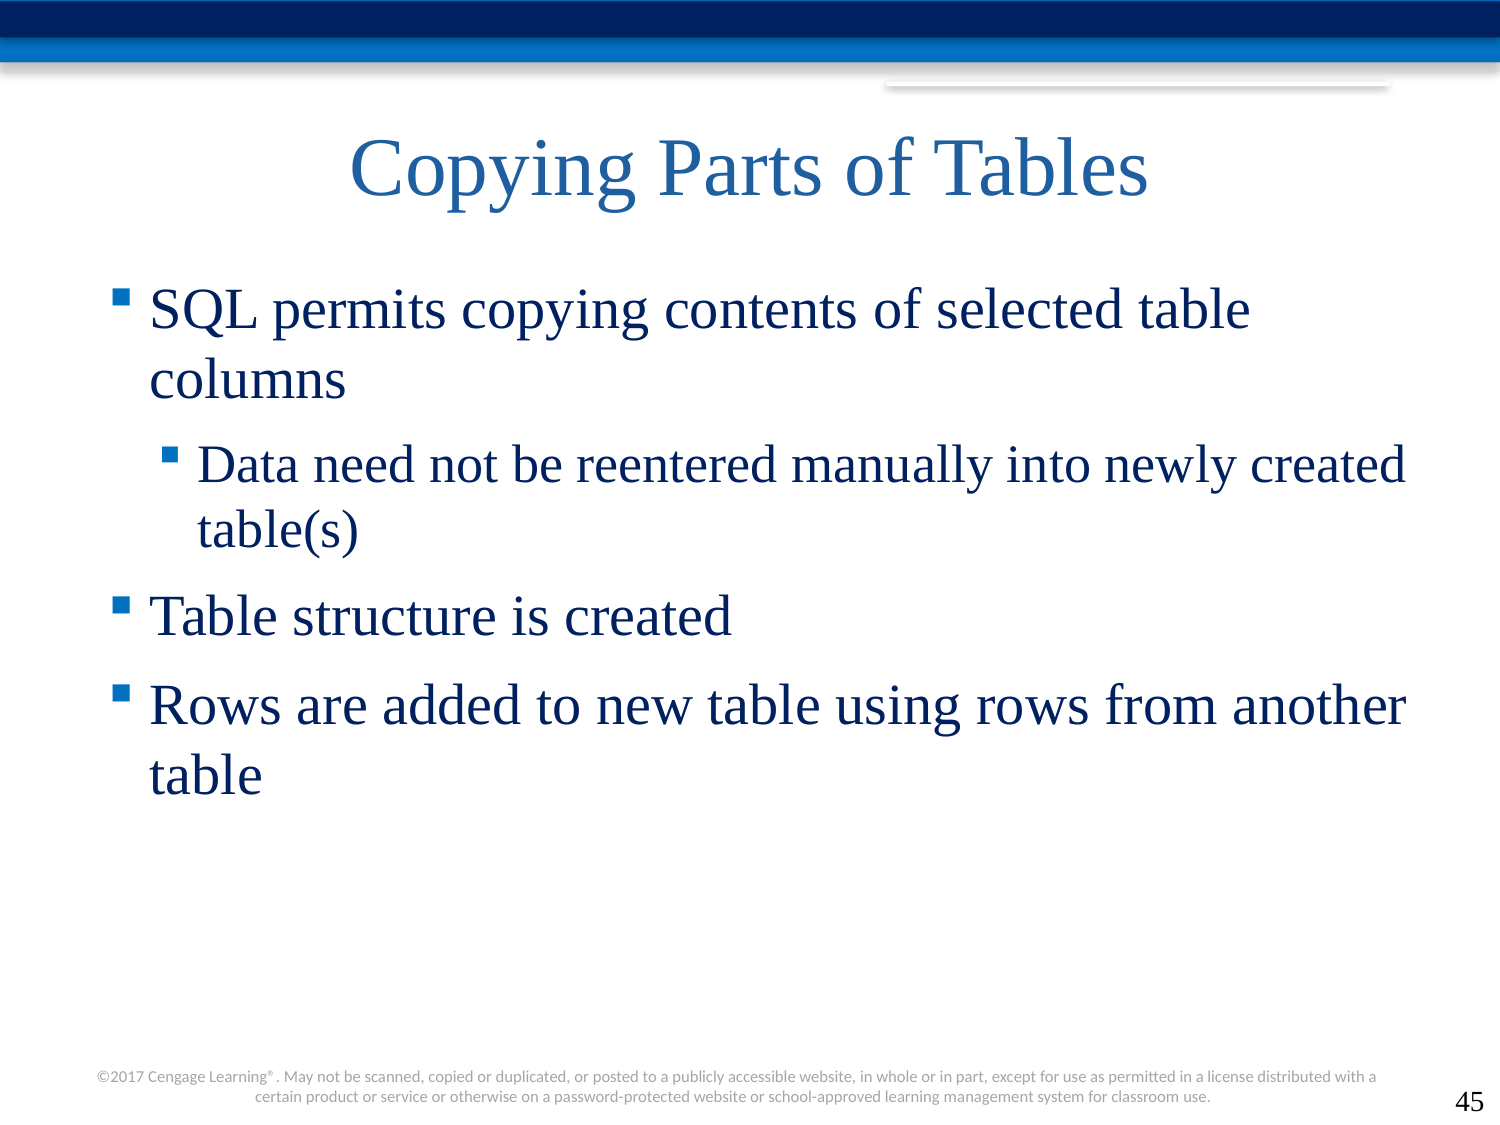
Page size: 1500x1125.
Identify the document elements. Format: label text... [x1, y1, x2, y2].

title Copying Parts of Tables [75, 75, 1425, 250]
list SQL permits copying contents of selected table columns Data need not be reentered manually into newly created table(s) Table structure is created Rows are added to new table using rows from another table [75, 262, 1425, 1066]
slide_number 45 [1425, 1074, 1500, 1125]
